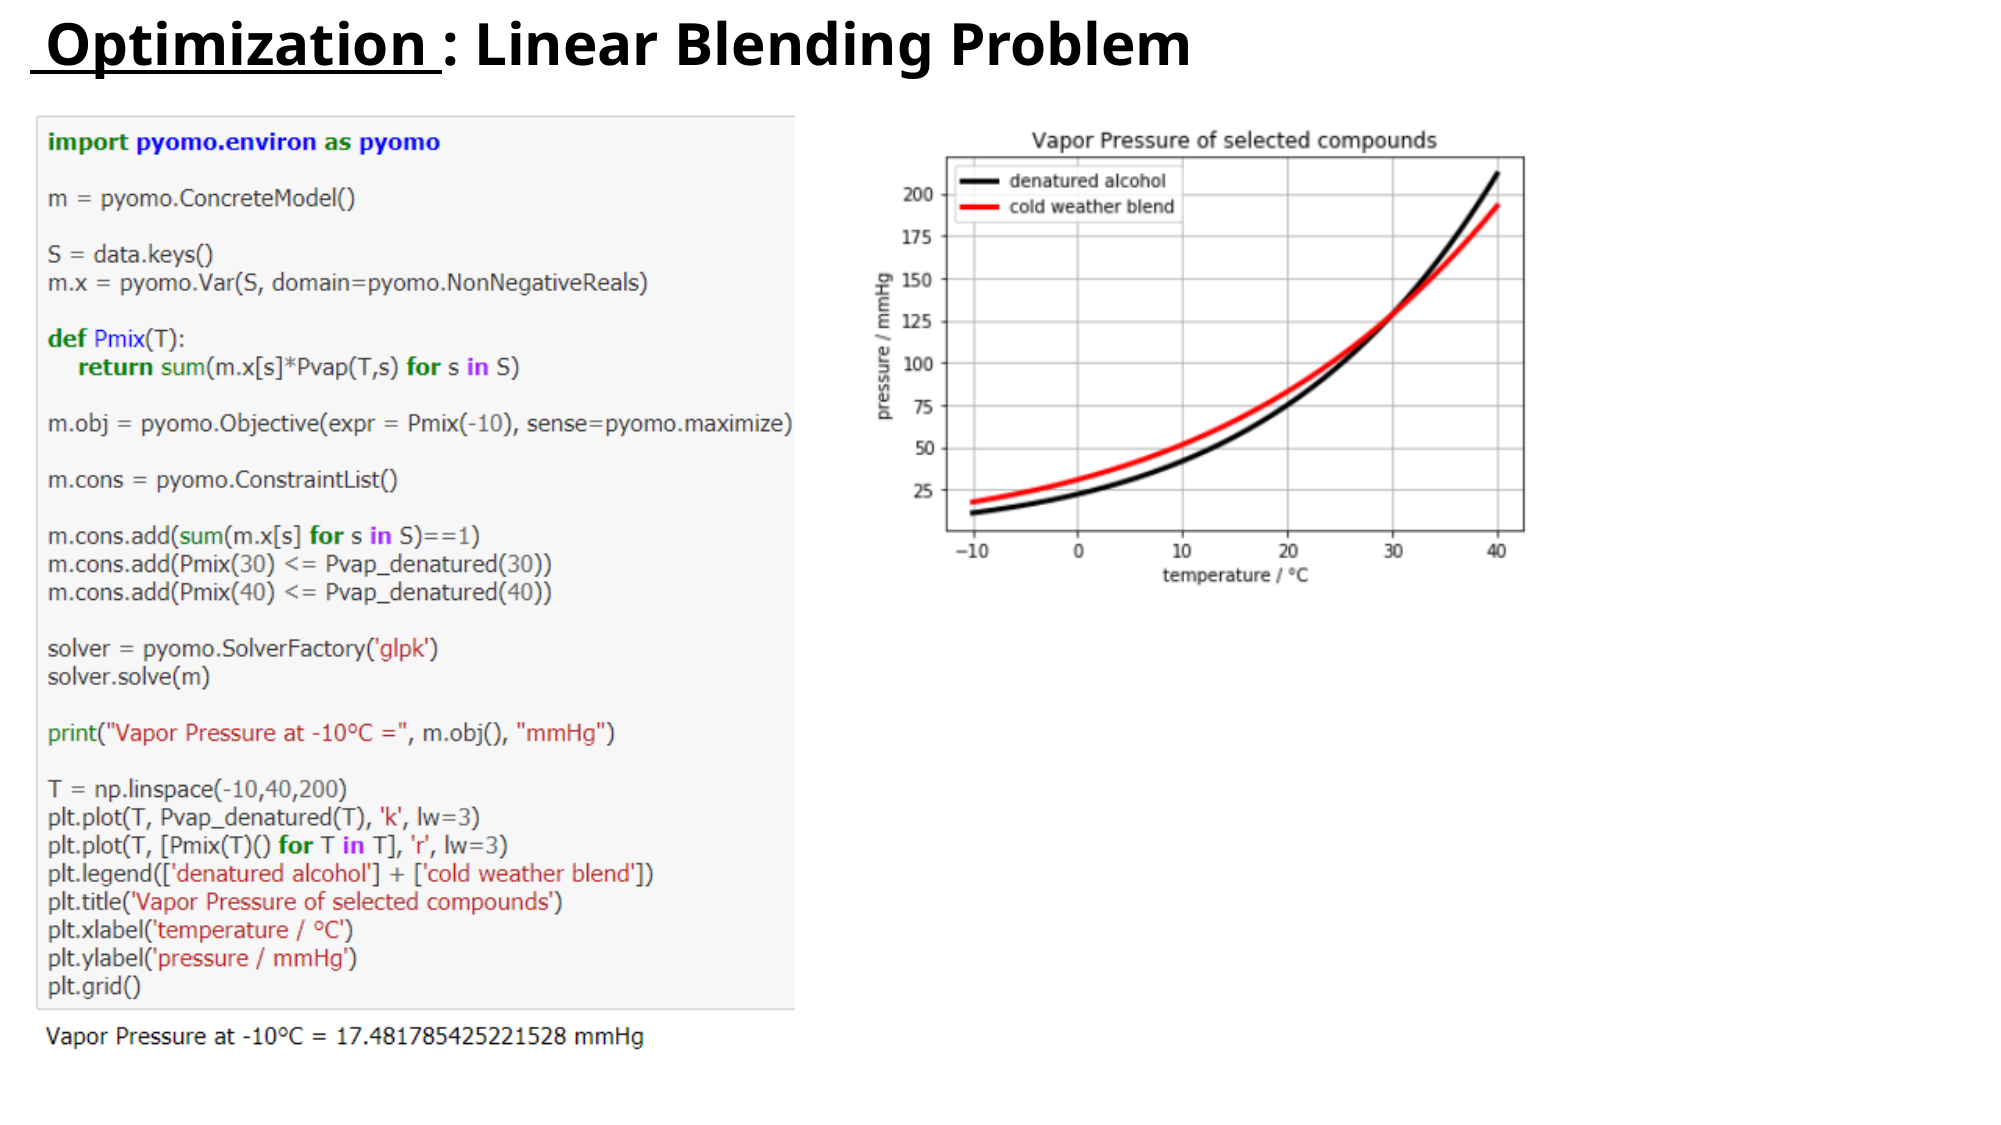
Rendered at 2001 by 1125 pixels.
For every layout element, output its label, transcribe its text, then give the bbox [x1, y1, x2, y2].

picture [27, 108, 795, 1054]
text_box Optimization : Linear Blending Problem [0, 0, 1589, 164]
picture [858, 119, 1553, 605]
